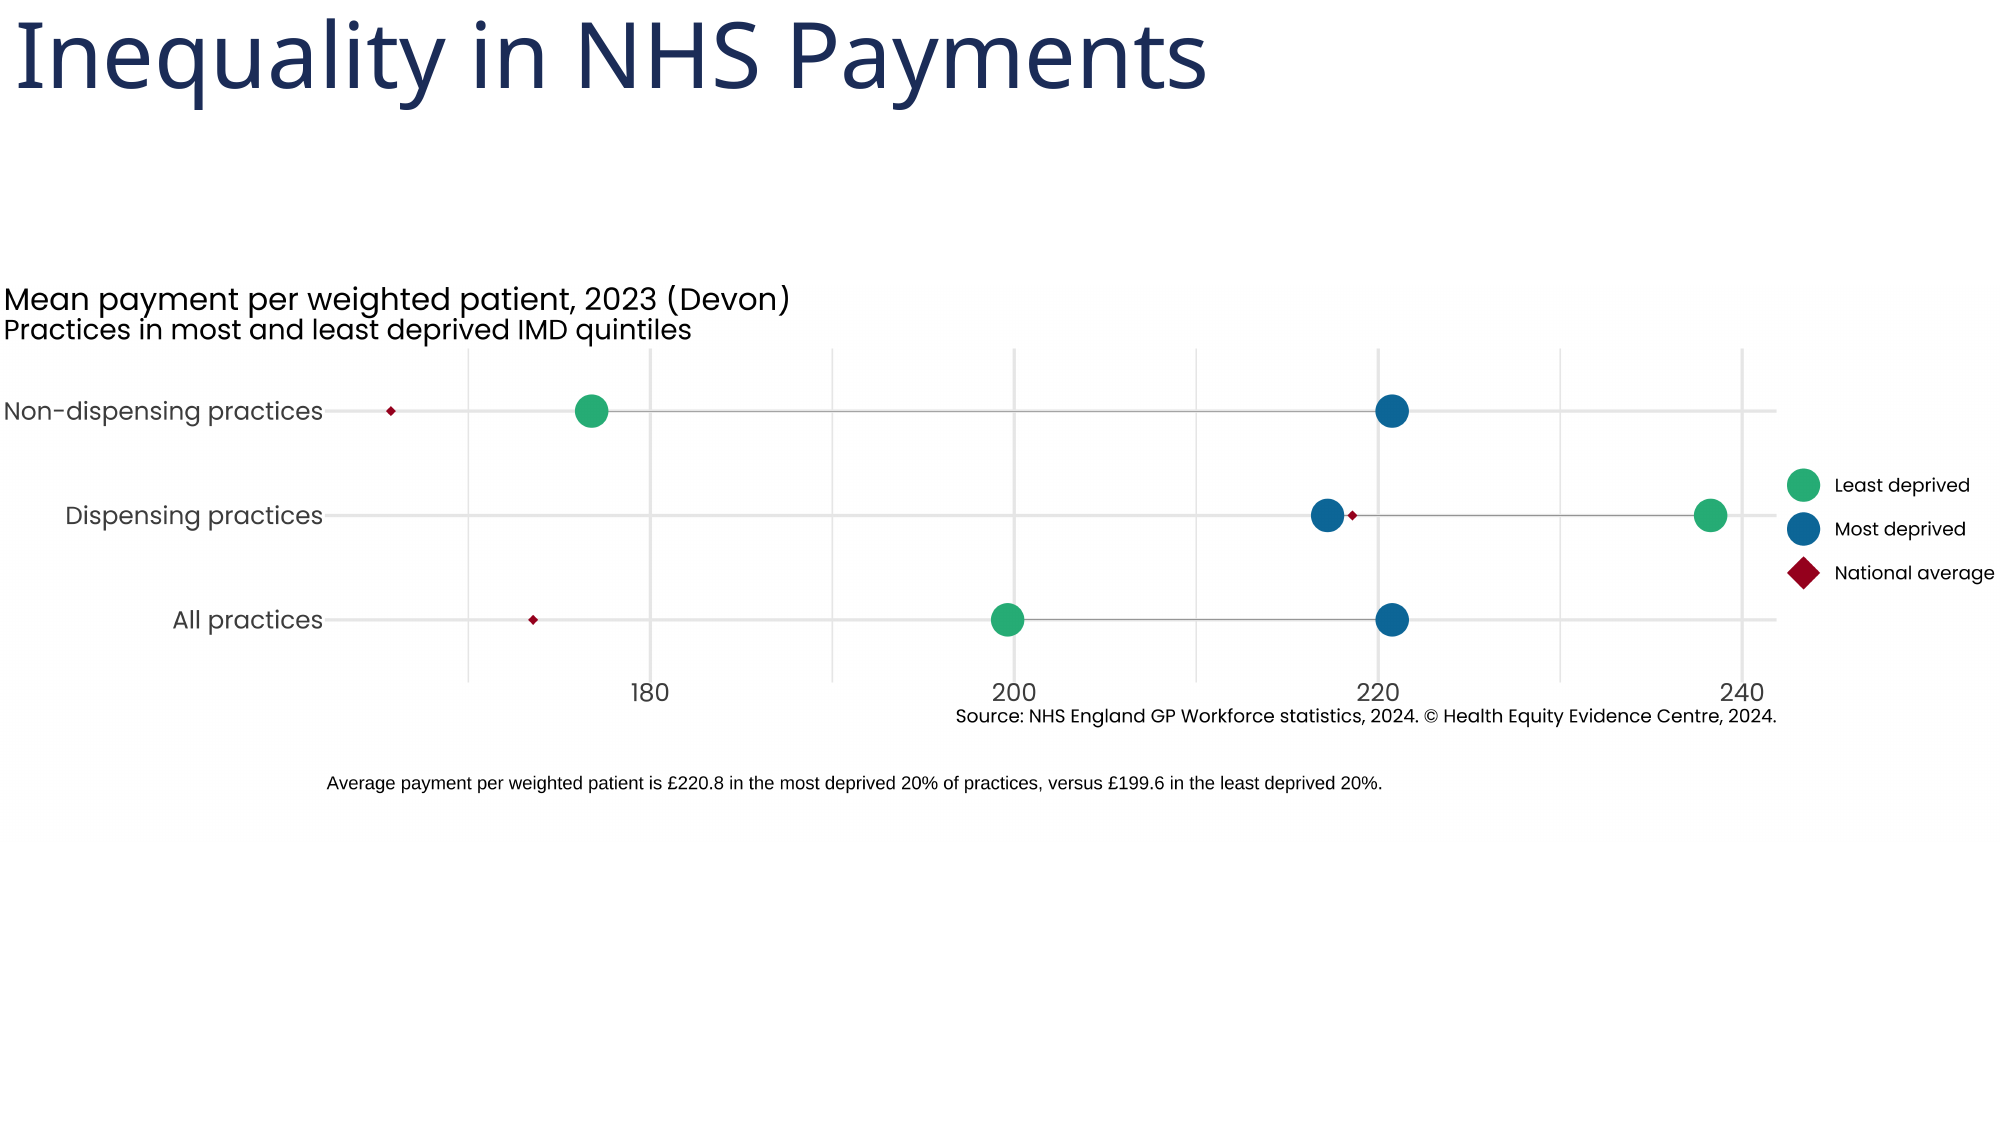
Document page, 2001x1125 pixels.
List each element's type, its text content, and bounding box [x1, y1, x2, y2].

title Inequality in NHS Payments [0, 0, 2000, 119]
picture [0, 284, 2000, 843]
